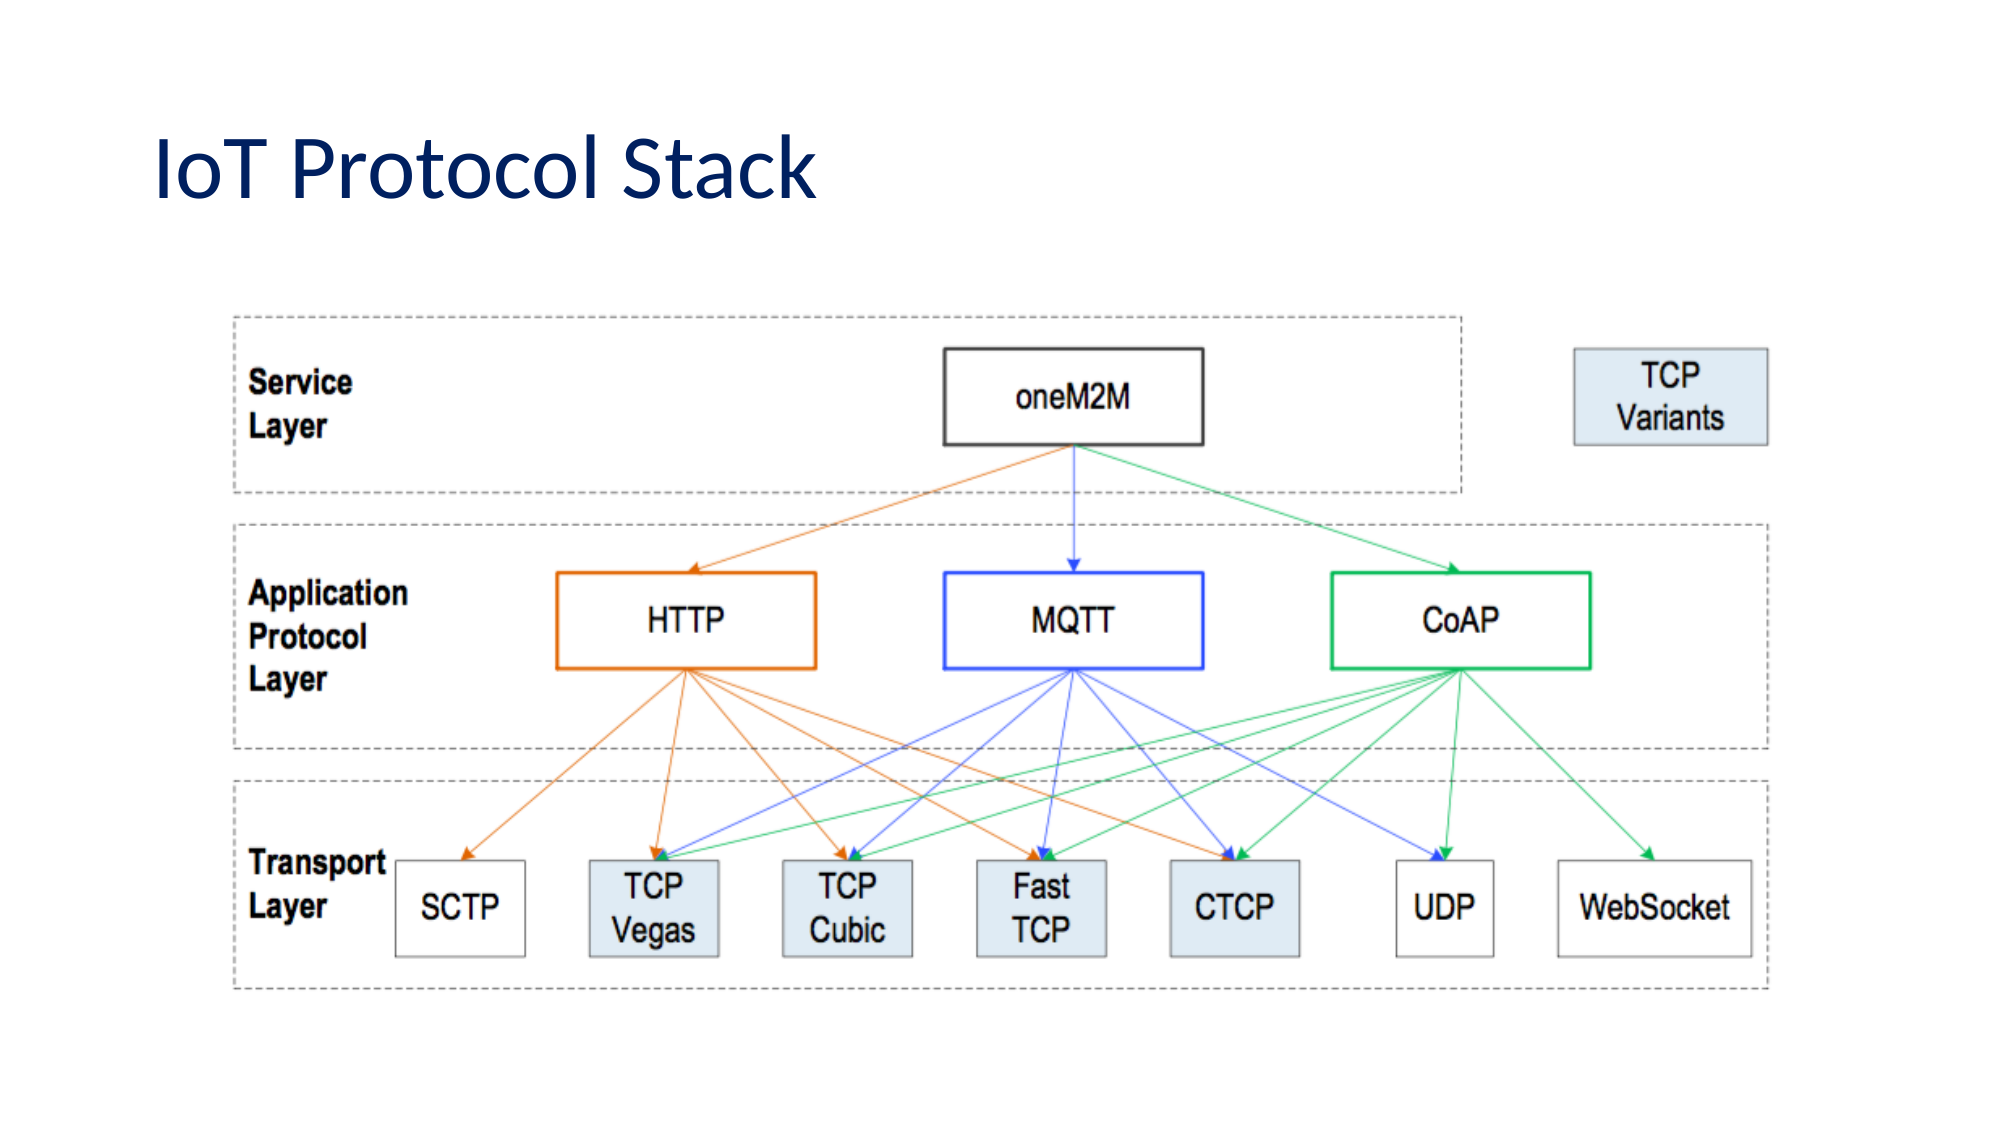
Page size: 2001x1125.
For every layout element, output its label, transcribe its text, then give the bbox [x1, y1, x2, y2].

title IoT Protocol Stack [137, 59, 1863, 278]
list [204, 299, 1796, 1014]
